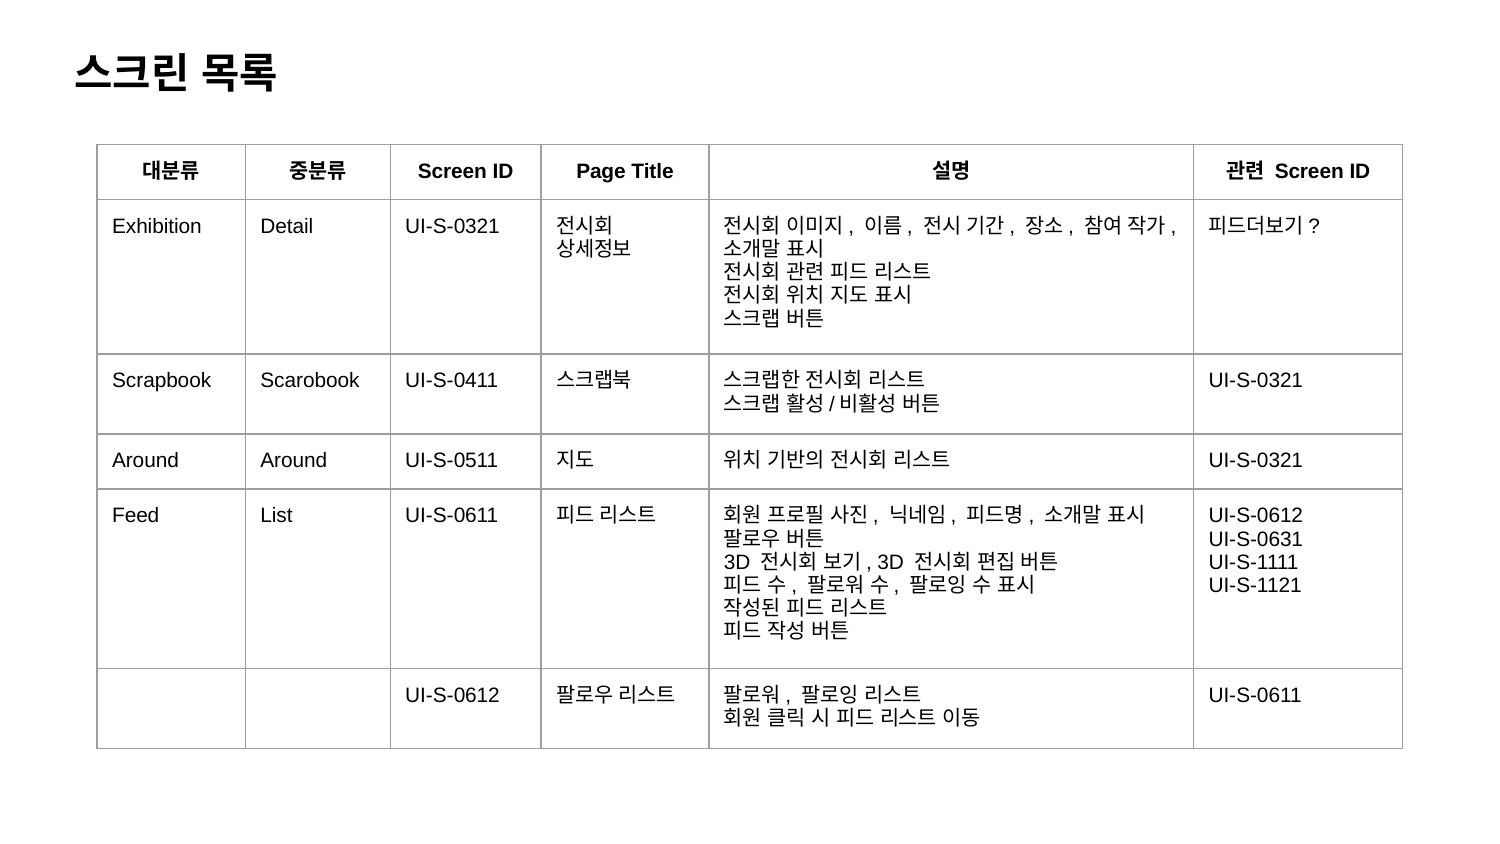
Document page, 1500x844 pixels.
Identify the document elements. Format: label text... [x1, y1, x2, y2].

table_cell 전시회 이미지, 이름, 전시 기간, 장소, 참여 작가, 소개말 표시 전시회 관련 피드 리스트 전시회 위치 지도 표시 스크랩 버튼 [710, 200, 1193, 353]
table_cell UI-S-0321 [1194, 435, 1402, 488]
table_cell 회원 프로필 사진, 닉네임, 피드명, 소개말 표시 팔로우 버튼 3D 전시회 보기, 3D 전시회 편집 버튼 피드 수, 팔로워 수, 팔로잉 수 표시 작성된 피드 리스트 피드 작성 버튼 [710, 490, 1193, 668]
table_cell UI-S-0321 [1194, 355, 1402, 433]
table_header 관련 Screen ID [1194, 145, 1402, 199]
table_cell Scrapbook [98, 355, 245, 433]
table_cell UI-S-0511 [391, 435, 540, 488]
table_cell 피드더보기? [1194, 200, 1402, 353]
table_cell UI-S-0611 [391, 490, 540, 668]
table_cell Exhibition [98, 200, 245, 353]
table_cell UI-S-0612 UI-S-0631 UI-S-1111 UI-S-1121 [1194, 490, 1402, 668]
table_cell Around [246, 435, 390, 488]
table_cell 스크랩한 전시회 리스트 스크랩 활성/비활성 버튼 [710, 355, 1193, 433]
table_cell [98, 669, 245, 748]
table_cell List [246, 490, 390, 668]
text_box 스크린 목록 [59, 31, 759, 112]
table_cell Feed [98, 490, 245, 668]
table_cell UI-S-0611 [1194, 669, 1402, 748]
table_cell UI-S-0321 [391, 200, 540, 353]
table_header 대분류 [98, 145, 245, 199]
table_header 설명 [710, 145, 1193, 199]
table_cell Scarobook [246, 355, 390, 433]
table_cell 위치 기반의 전시회 리스트 [710, 435, 1193, 488]
table_cell UI-S-0612 [391, 669, 540, 748]
table_cell UI-S-0411 [391, 355, 540, 433]
table_header 중분류 [246, 145, 390, 199]
table_cell 지도 [542, 435, 708, 488]
table_cell 팔로우 리스트 [542, 669, 708, 748]
table_cell Around [98, 435, 245, 488]
table_header Page Title [542, 145, 708, 199]
table_cell 피드 리스트 [542, 490, 708, 668]
table_cell Detail [246, 200, 390, 353]
table_cell [246, 669, 390, 748]
table_cell 스크랩북 [542, 355, 708, 433]
table_cell 팔로워, 팔로잉 리스트 회원 클릭 시 피드 리스트 이동 [710, 669, 1193, 748]
table_cell 전시회 상세정보 [542, 200, 708, 353]
table_header Screen ID [391, 145, 540, 199]
